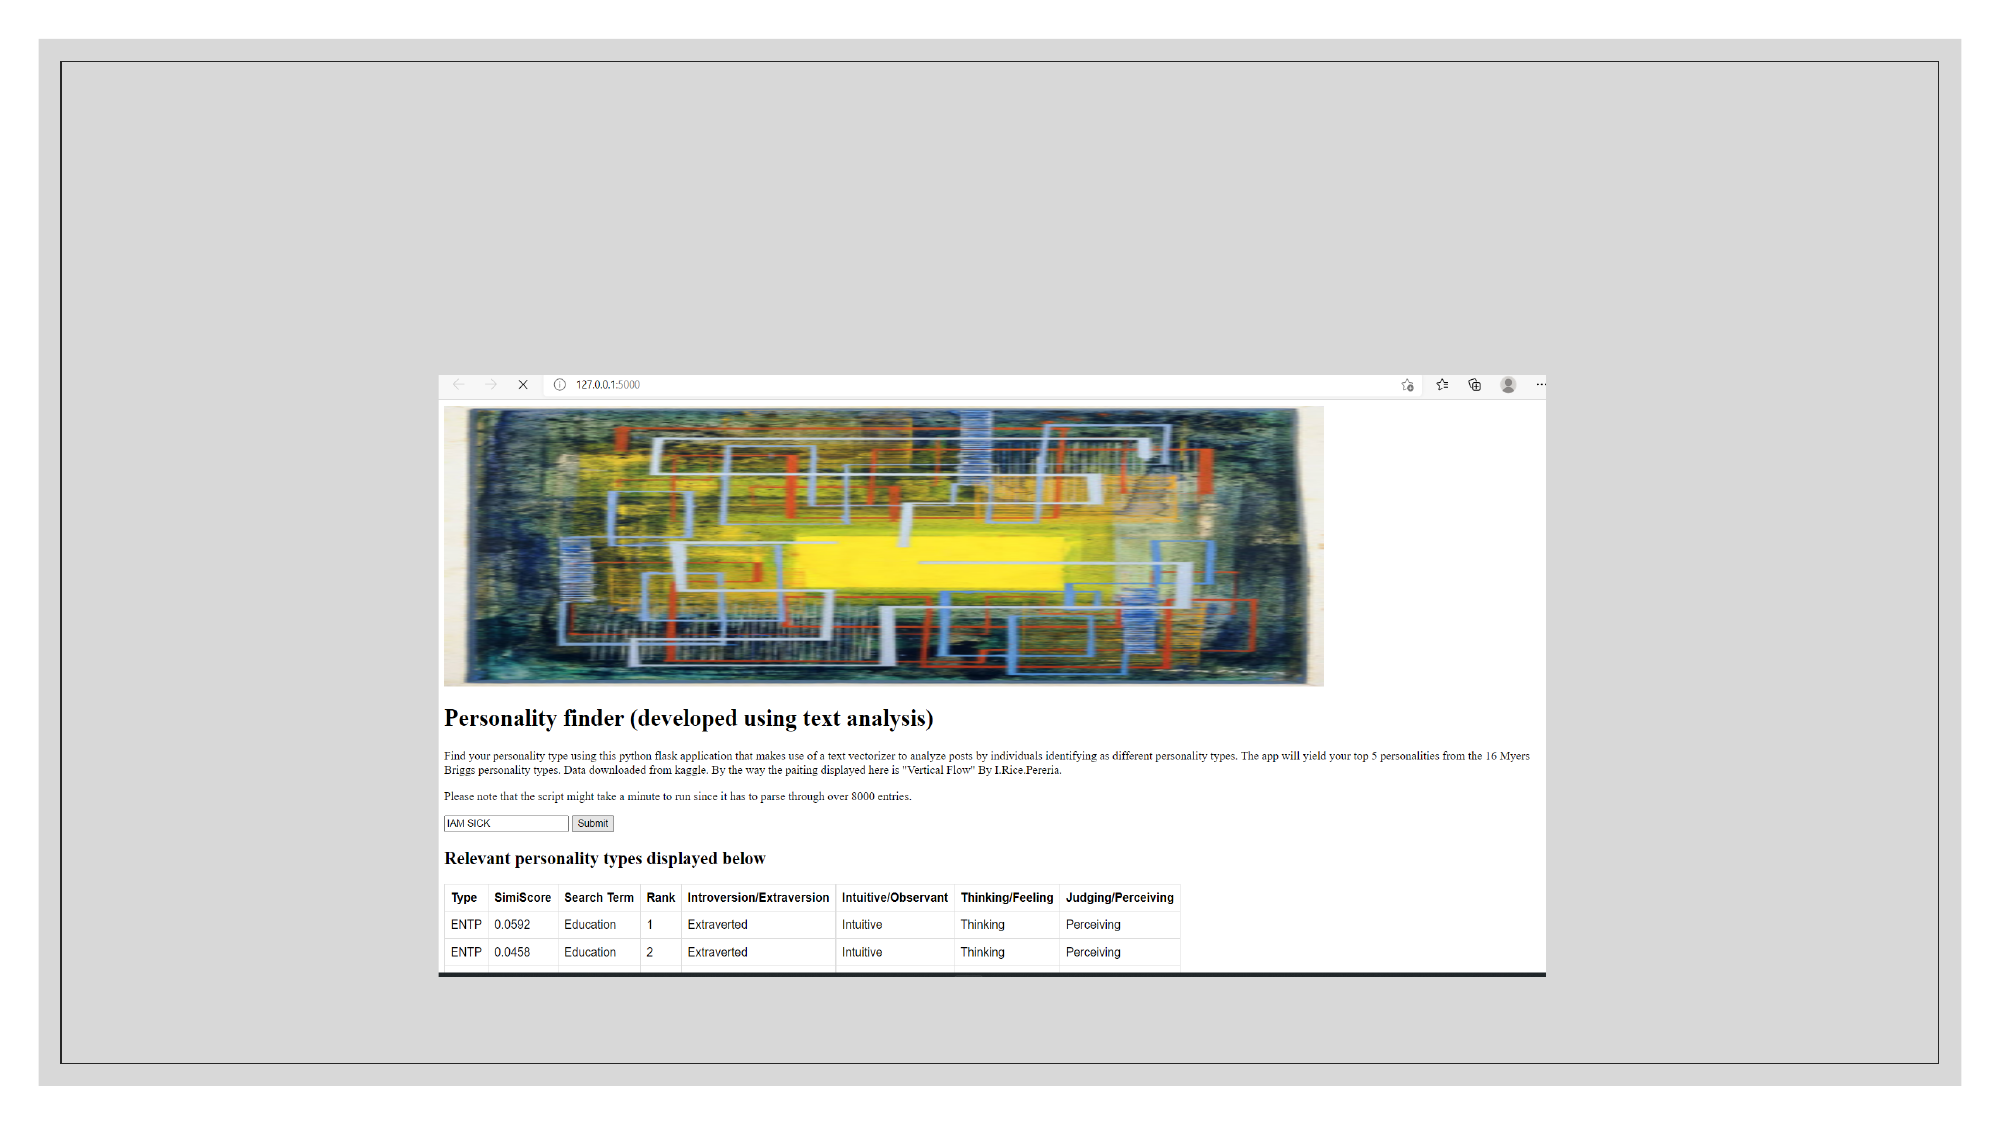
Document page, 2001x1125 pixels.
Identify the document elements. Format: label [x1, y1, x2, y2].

list [438, 374, 1546, 977]
